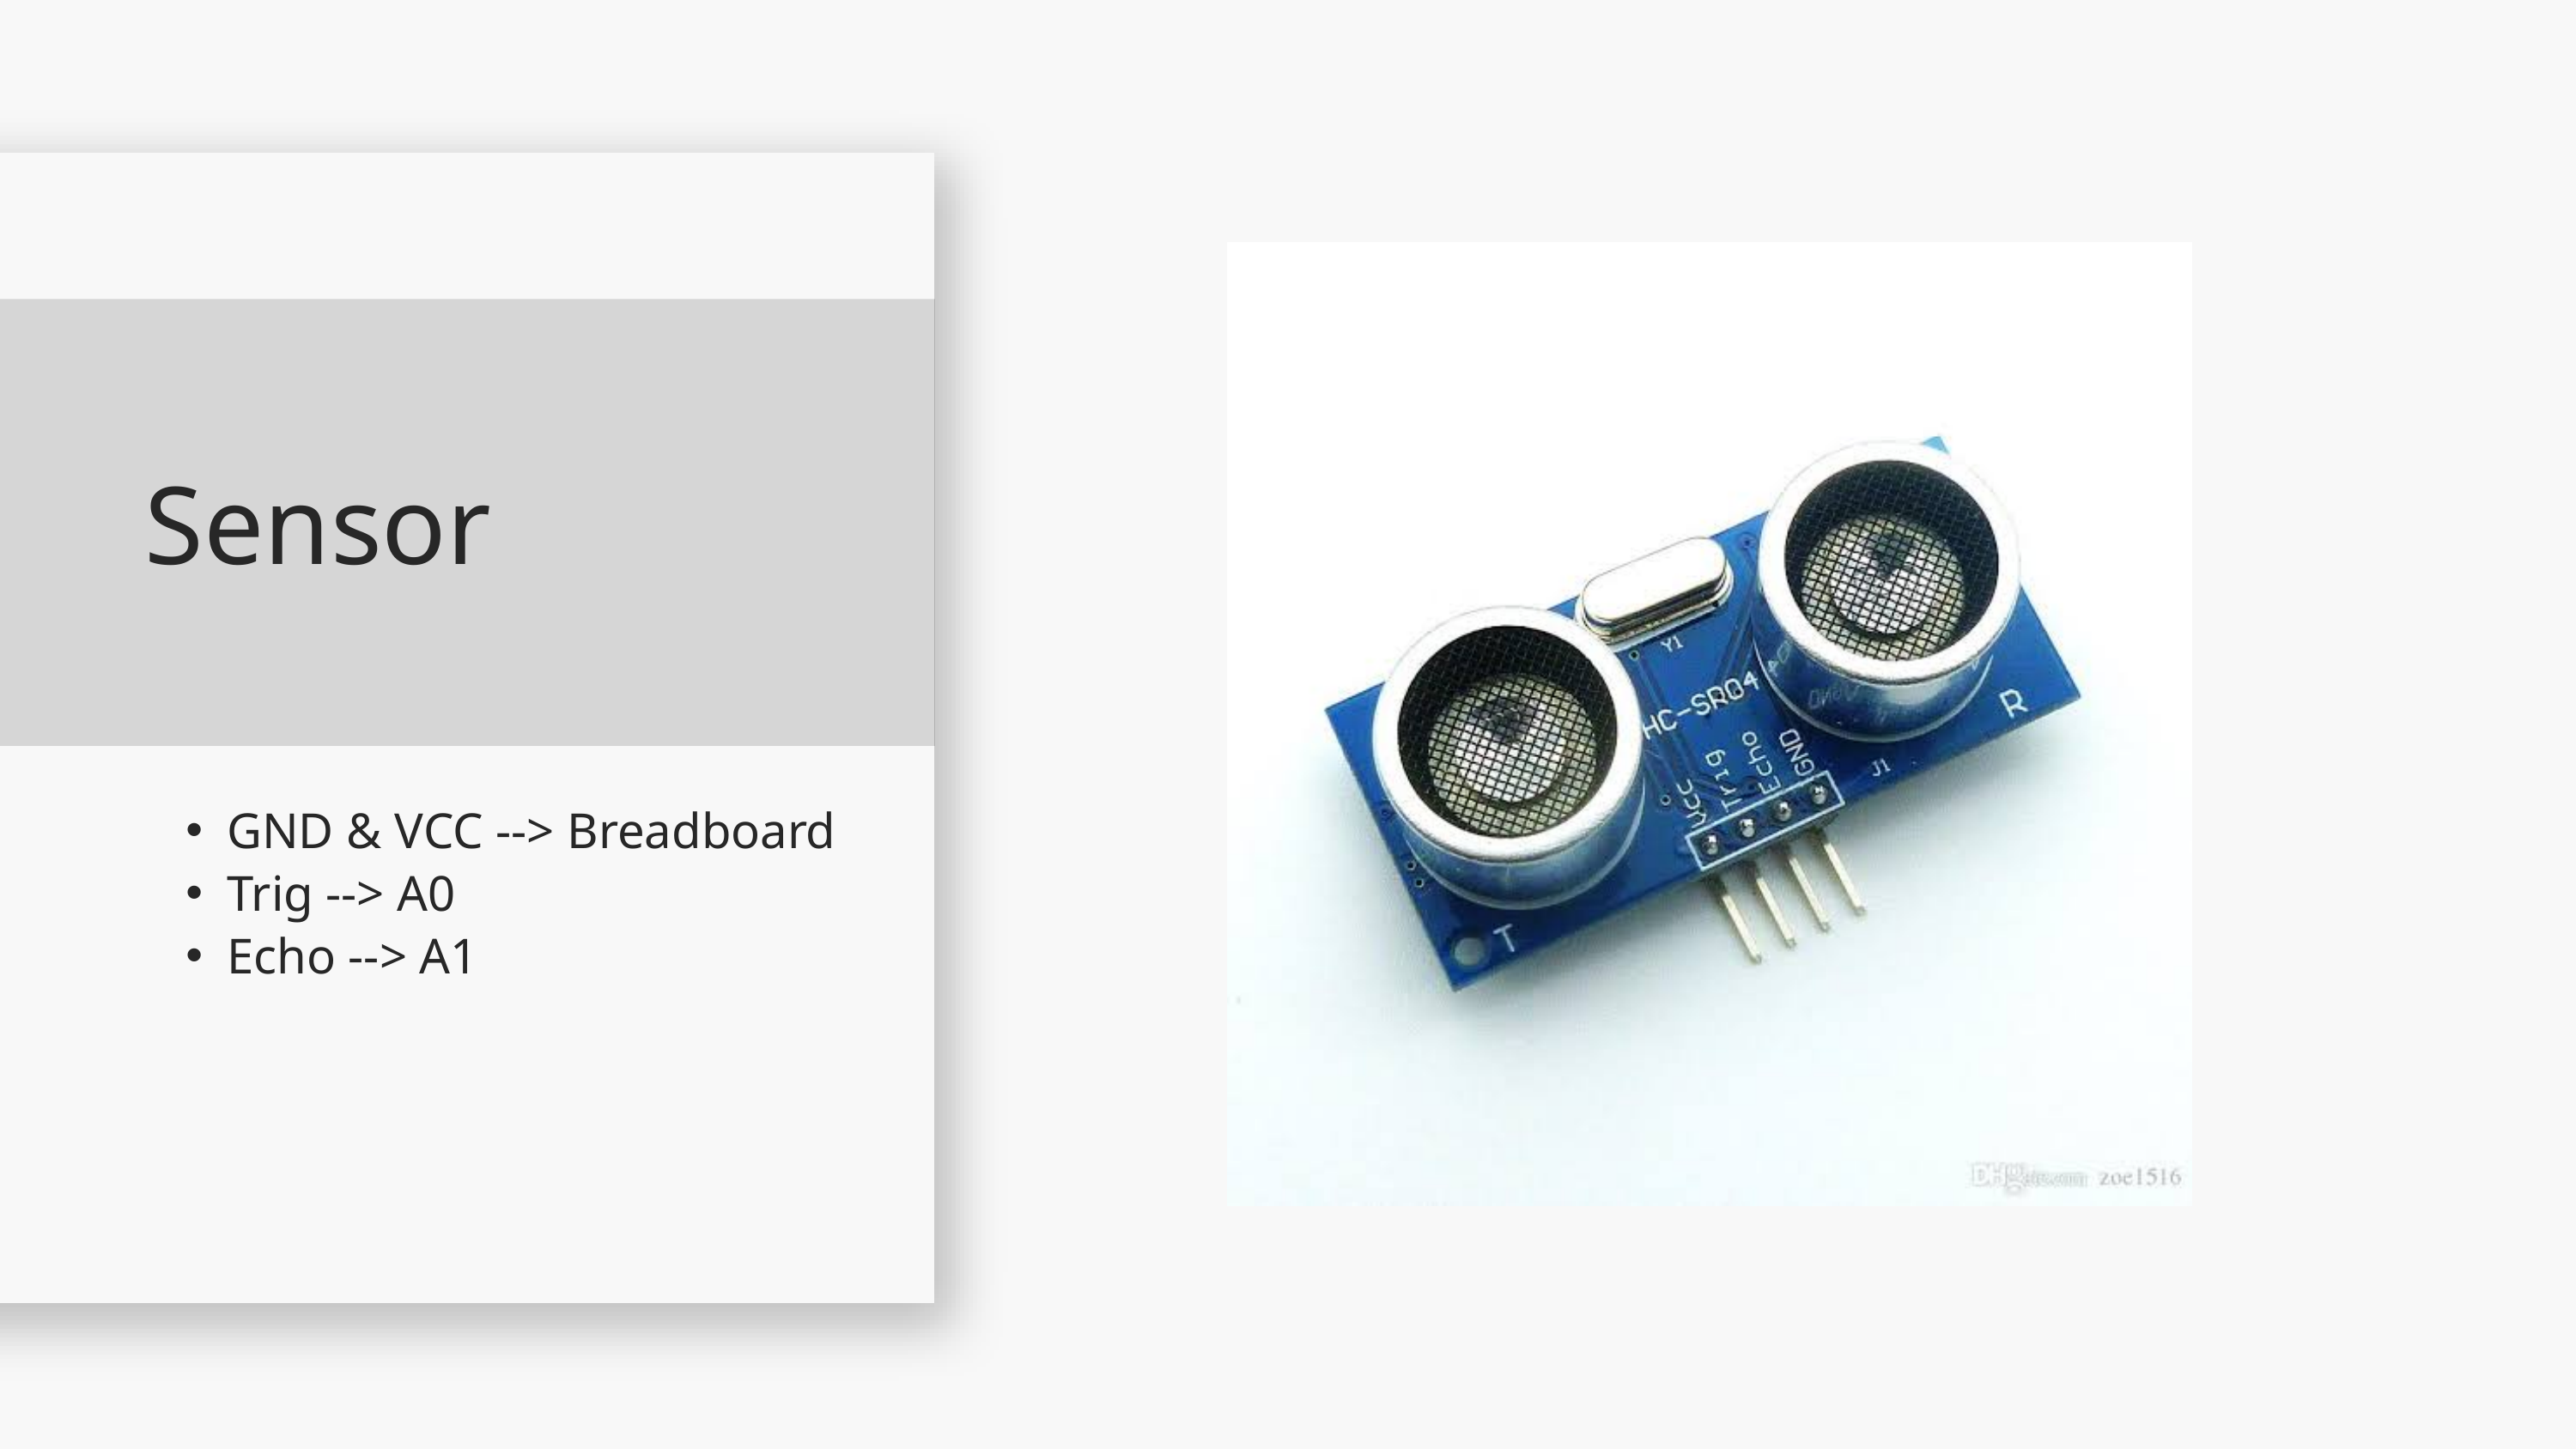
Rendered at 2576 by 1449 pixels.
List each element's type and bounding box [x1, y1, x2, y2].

picture [0, 110, 1008, 1382]
picture [1227, 242, 2192, 1207]
